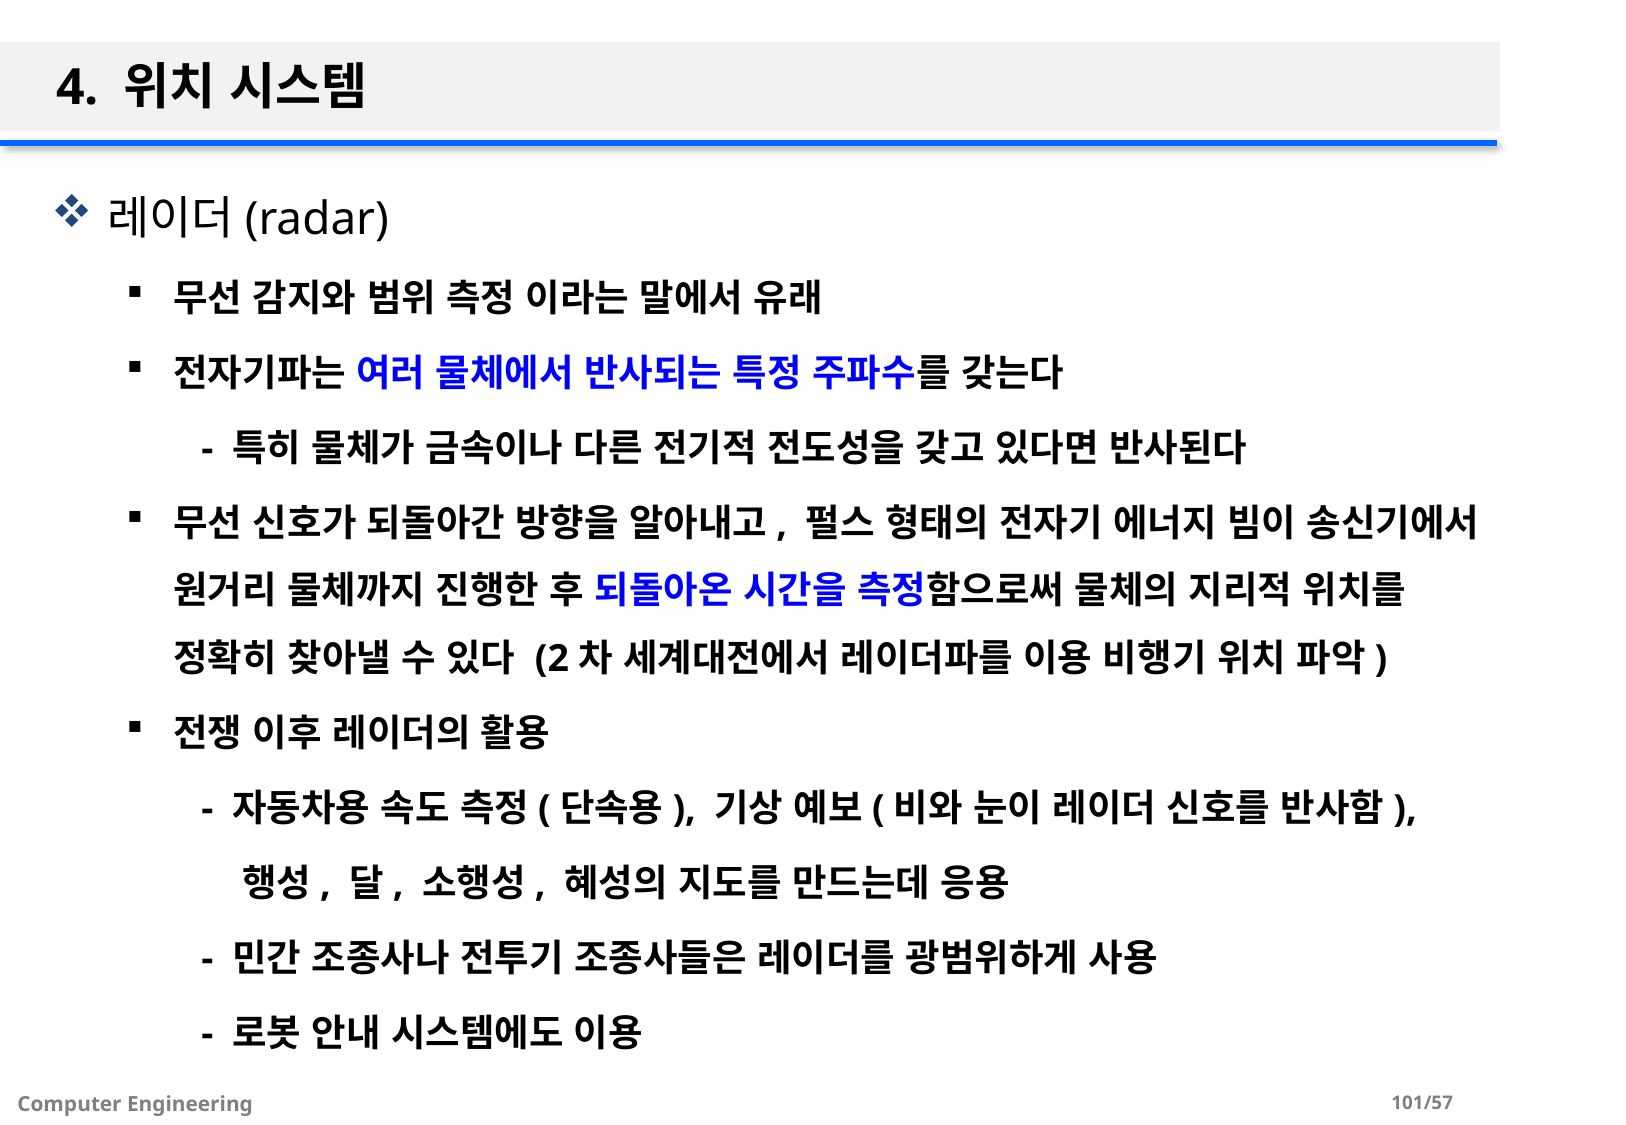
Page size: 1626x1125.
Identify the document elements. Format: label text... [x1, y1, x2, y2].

title 4. 위치 시스템 [41, 42, 1459, 128]
list 레이더(radar) 무선 감지와 범위 측정 이라는 말에서 유래 전자기파는 여러 물체에서 반사되는 특정 주파수를 갖는다 - 특히 물체가 금속이나 다른 전기적 전도성을 갖고 있다면 반사된다 무선 신호가 되돌아간 방향을 알아내고, 펄스 형태의 전자기 에너지 빔이 송신기에서 원거리 물체까지 진행한 후 되돌아온 시간을 측정함으로써 물체의 지리적 위치를 정확히 찾아낼 수 있다 (2차 세계대전에서 레이더파를 이용 비행기 위치 파악) 전쟁 이후 레이더의 활용 - 자동차용 속도 측정(단속용), 기상 예보(비와 눈이 레이더 신호를 반사함), 행성, 달, 소행성, 혜성의 지도를 만드는데 응용 - 민간 조종사나 전투기 조종사들은 레이더를 광범위하게 사용 - 로봇 안내 시스템에도 이용 [36, 153, 1496, 1071]
